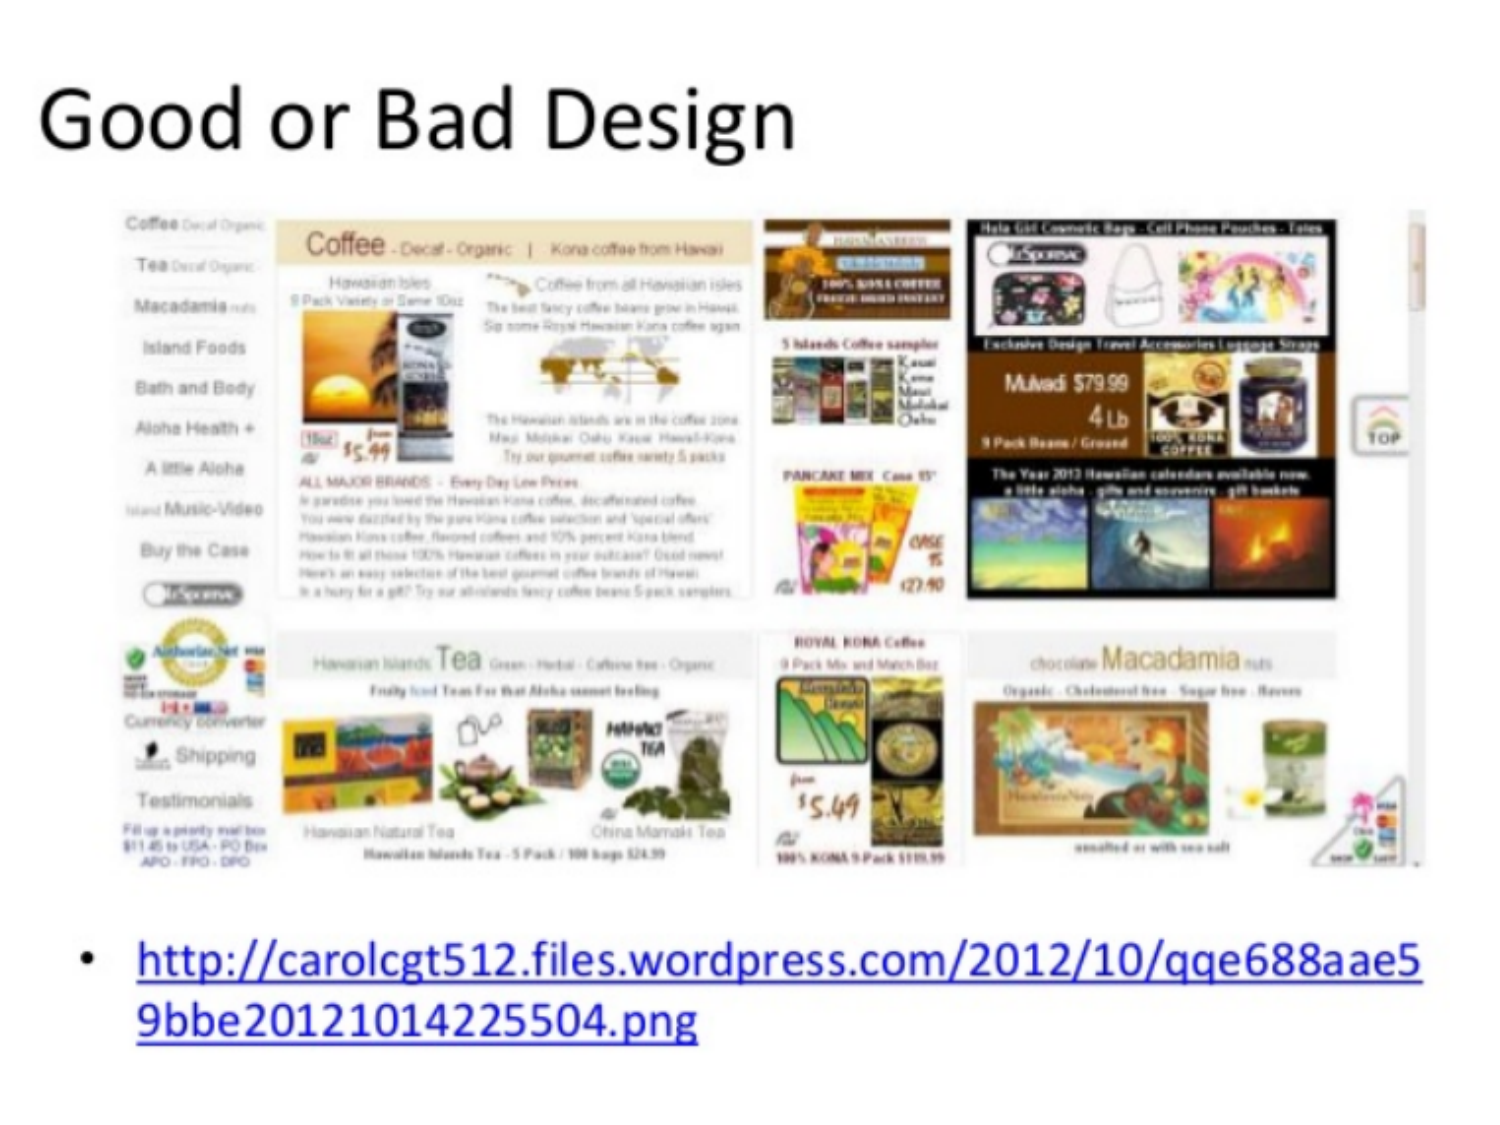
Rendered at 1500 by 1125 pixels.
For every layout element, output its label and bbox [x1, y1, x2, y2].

picture [24, 74, 1451, 1070]
